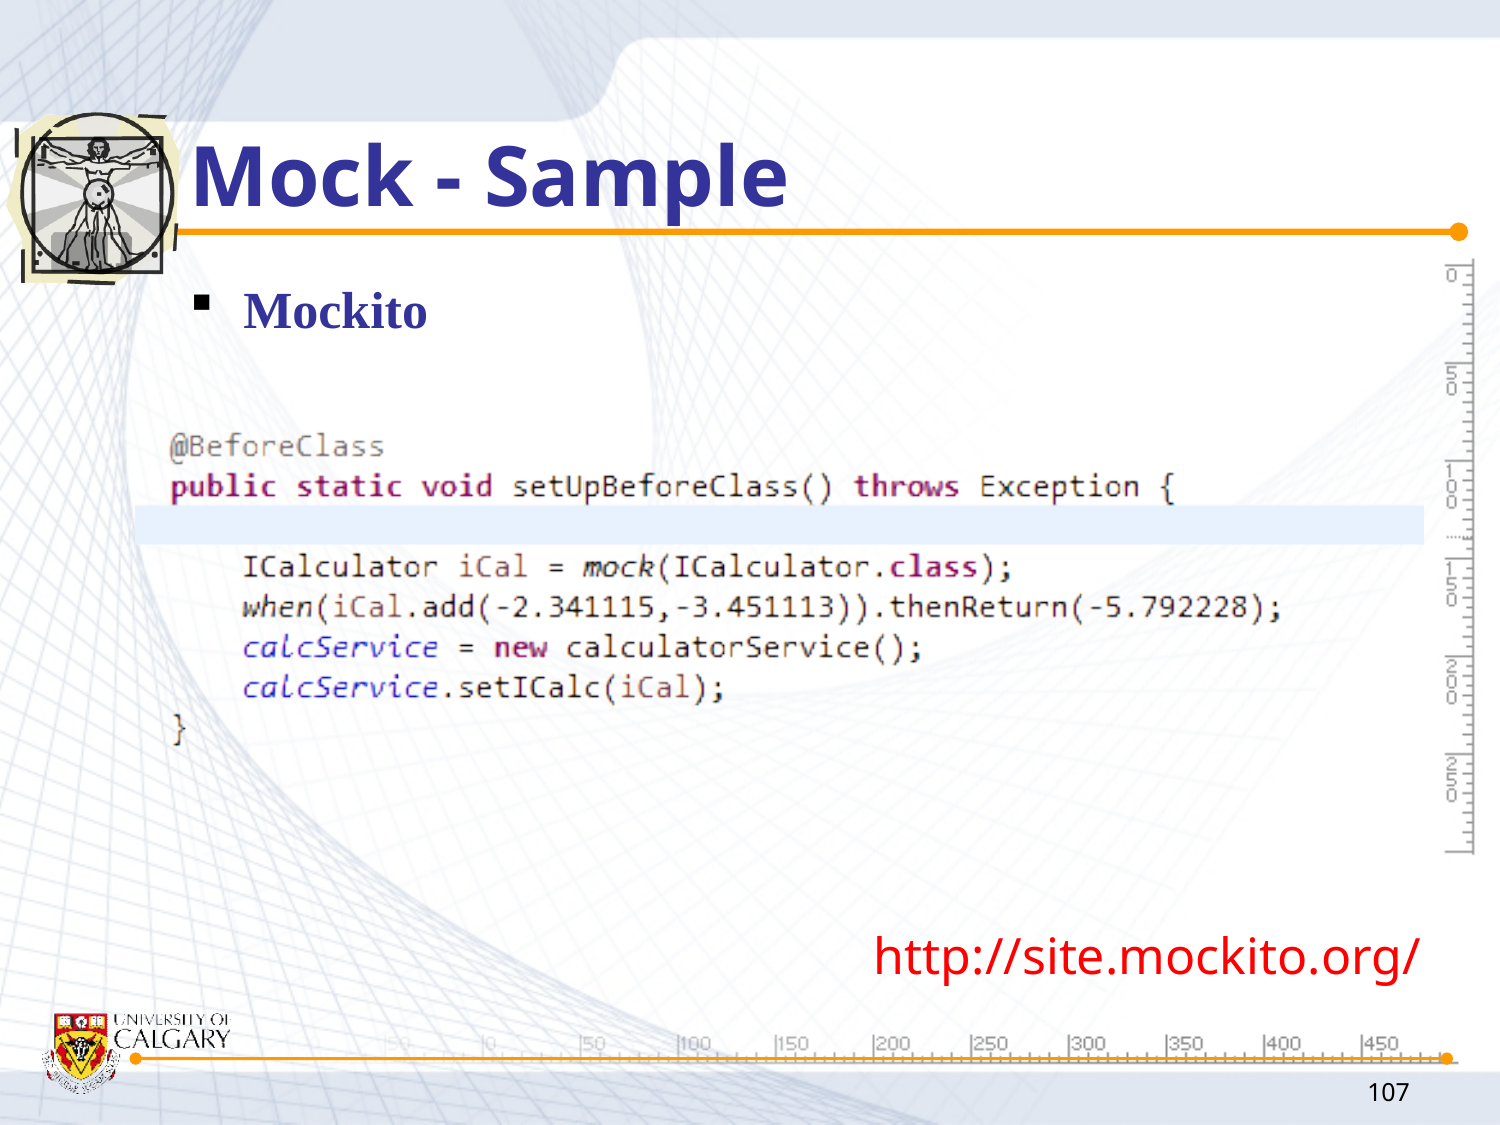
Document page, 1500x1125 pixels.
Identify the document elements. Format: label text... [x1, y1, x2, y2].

slide_number 107 [1112, 1051, 1426, 1118]
title Mock - Sample [174, 42, 1468, 231]
text_box http://site.mockito.org/ [859, 916, 1436, 992]
text_box Mockito [174, 275, 1481, 427]
picture [0, 0, 1500, 1125]
